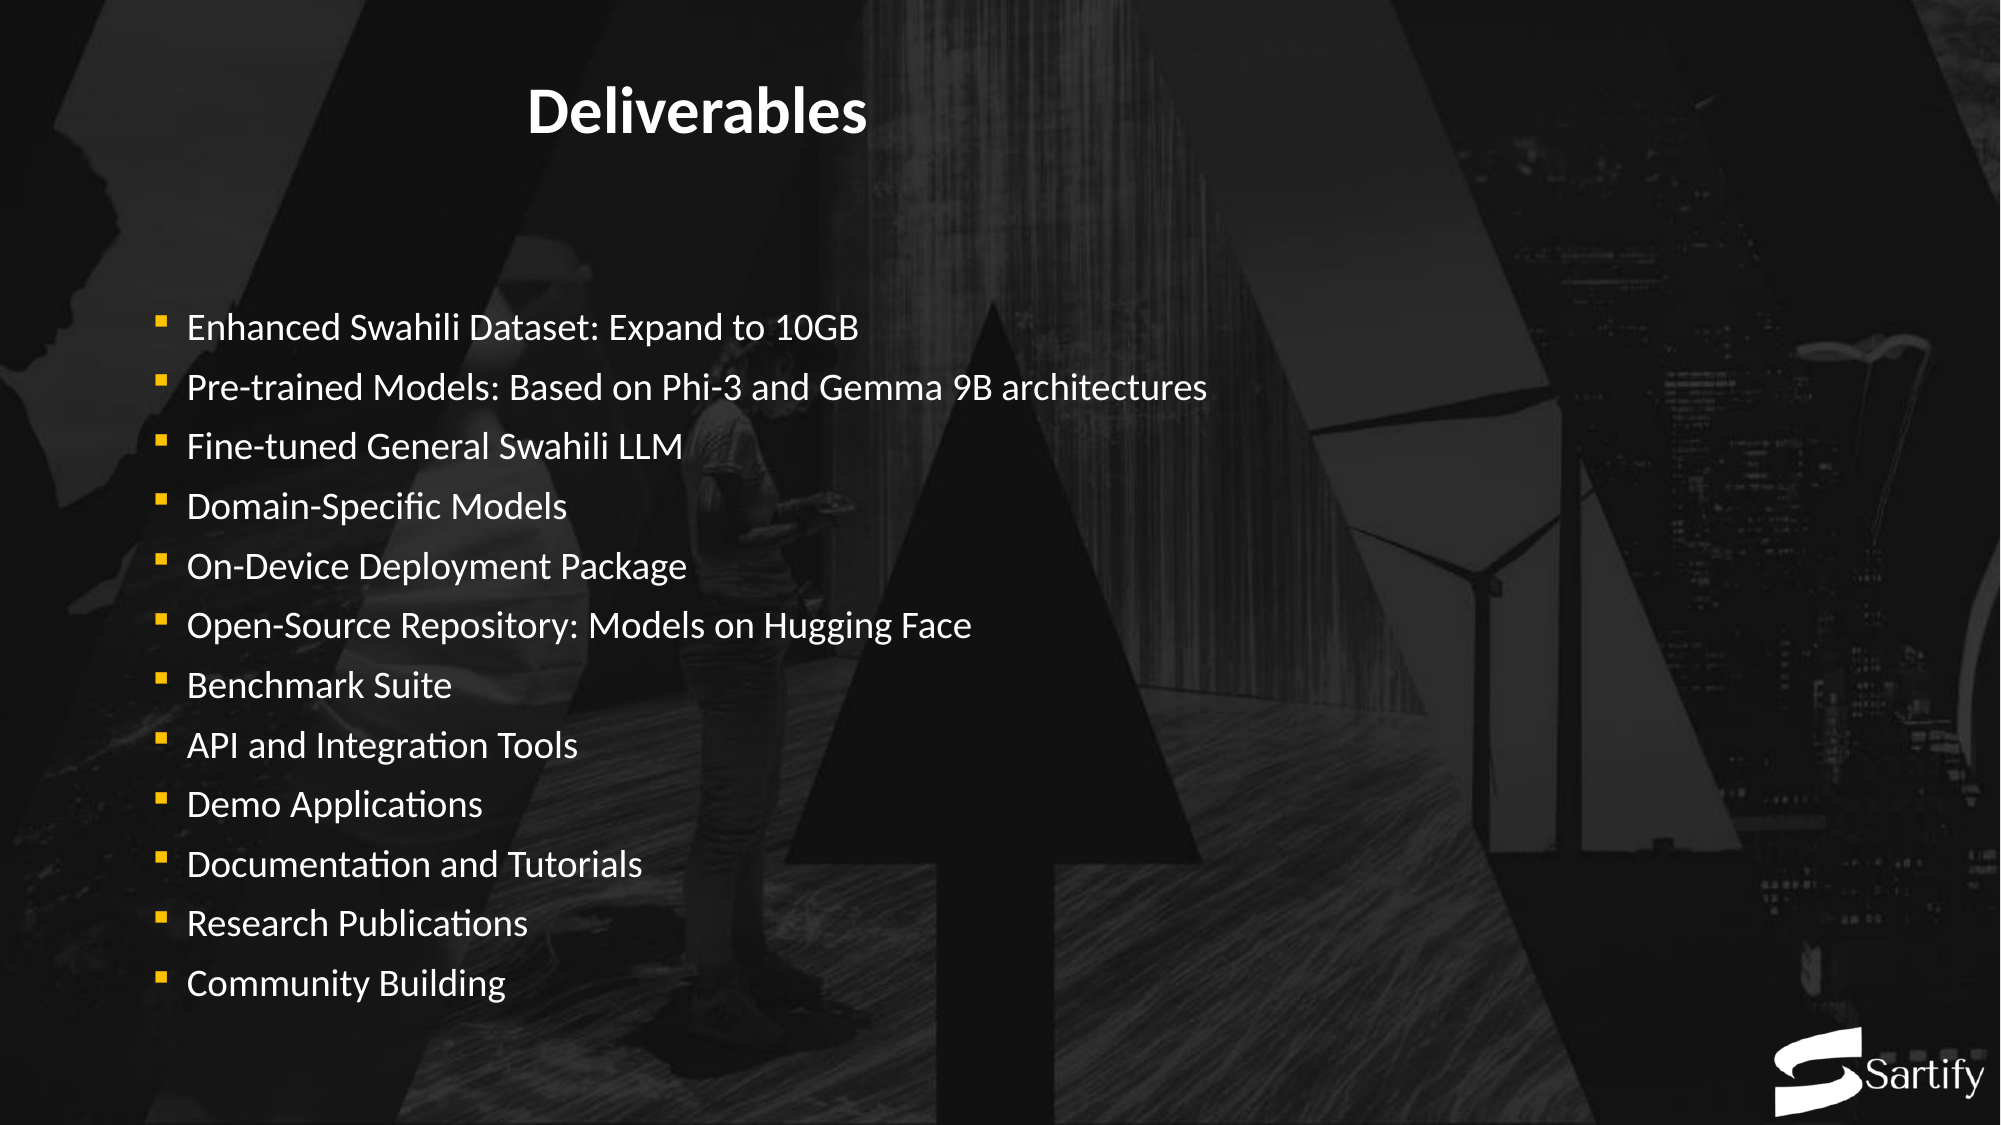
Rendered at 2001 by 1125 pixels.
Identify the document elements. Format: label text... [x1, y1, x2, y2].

title Deliverables [512, 3, 1838, 221]
picture [0, 0, 2001, 1125]
list Enhanced Swahili Dataset: Expand to 10GB Pre-trained Models: Based on Phi-3 and Gemma 9B architectures Fine-tuned General Swahili LLM Domain-Specific Models On-Device Deployment Package Open-Source Repository: Models on Hugging Face Benchmark Suite API and Integration Tools Demo Applications Documentation and Tutorials Research Publications Community Building [137, 299, 1863, 1014]
